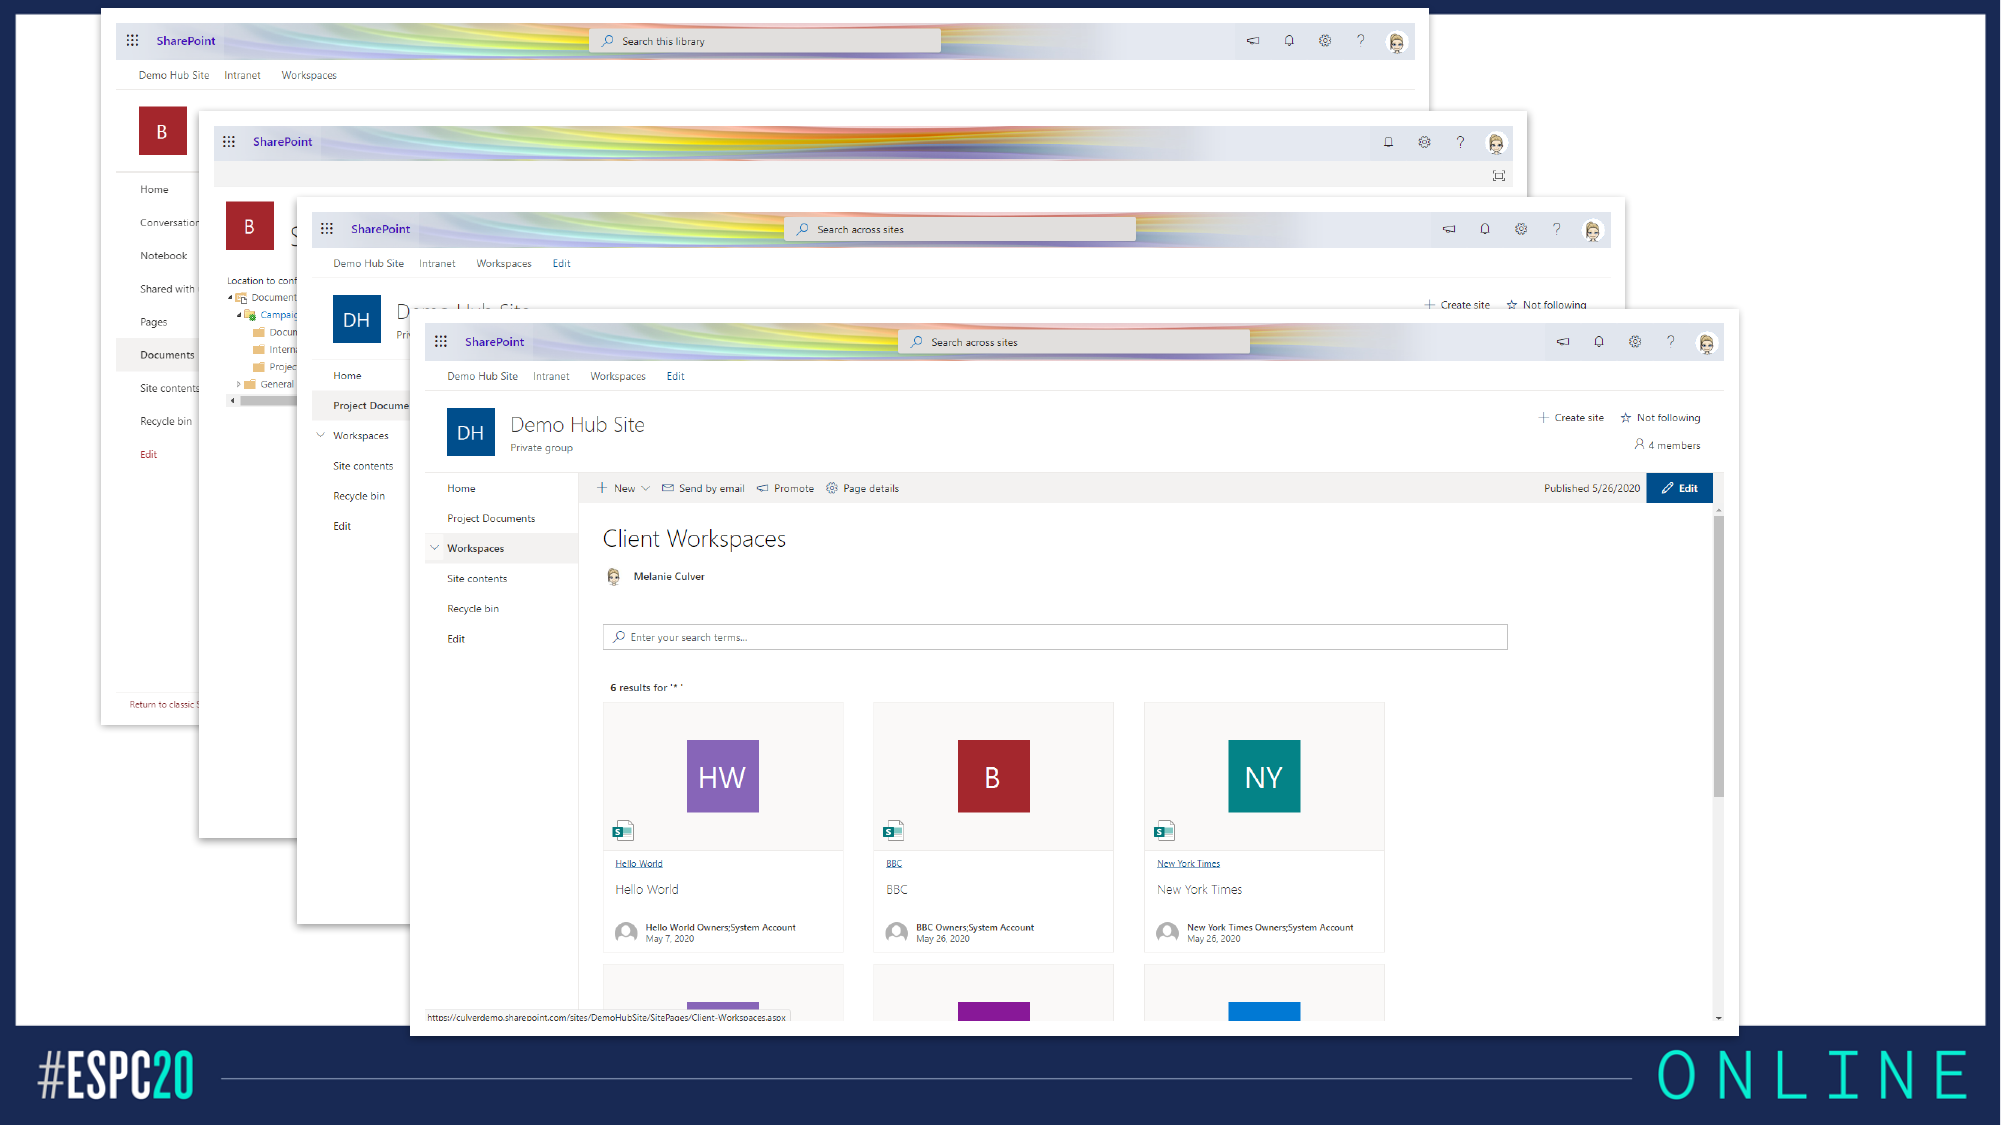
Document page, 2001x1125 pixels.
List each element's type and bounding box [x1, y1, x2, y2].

text_box [115, 22, 1415, 711]
picture [0, 0, 2001, 1125]
